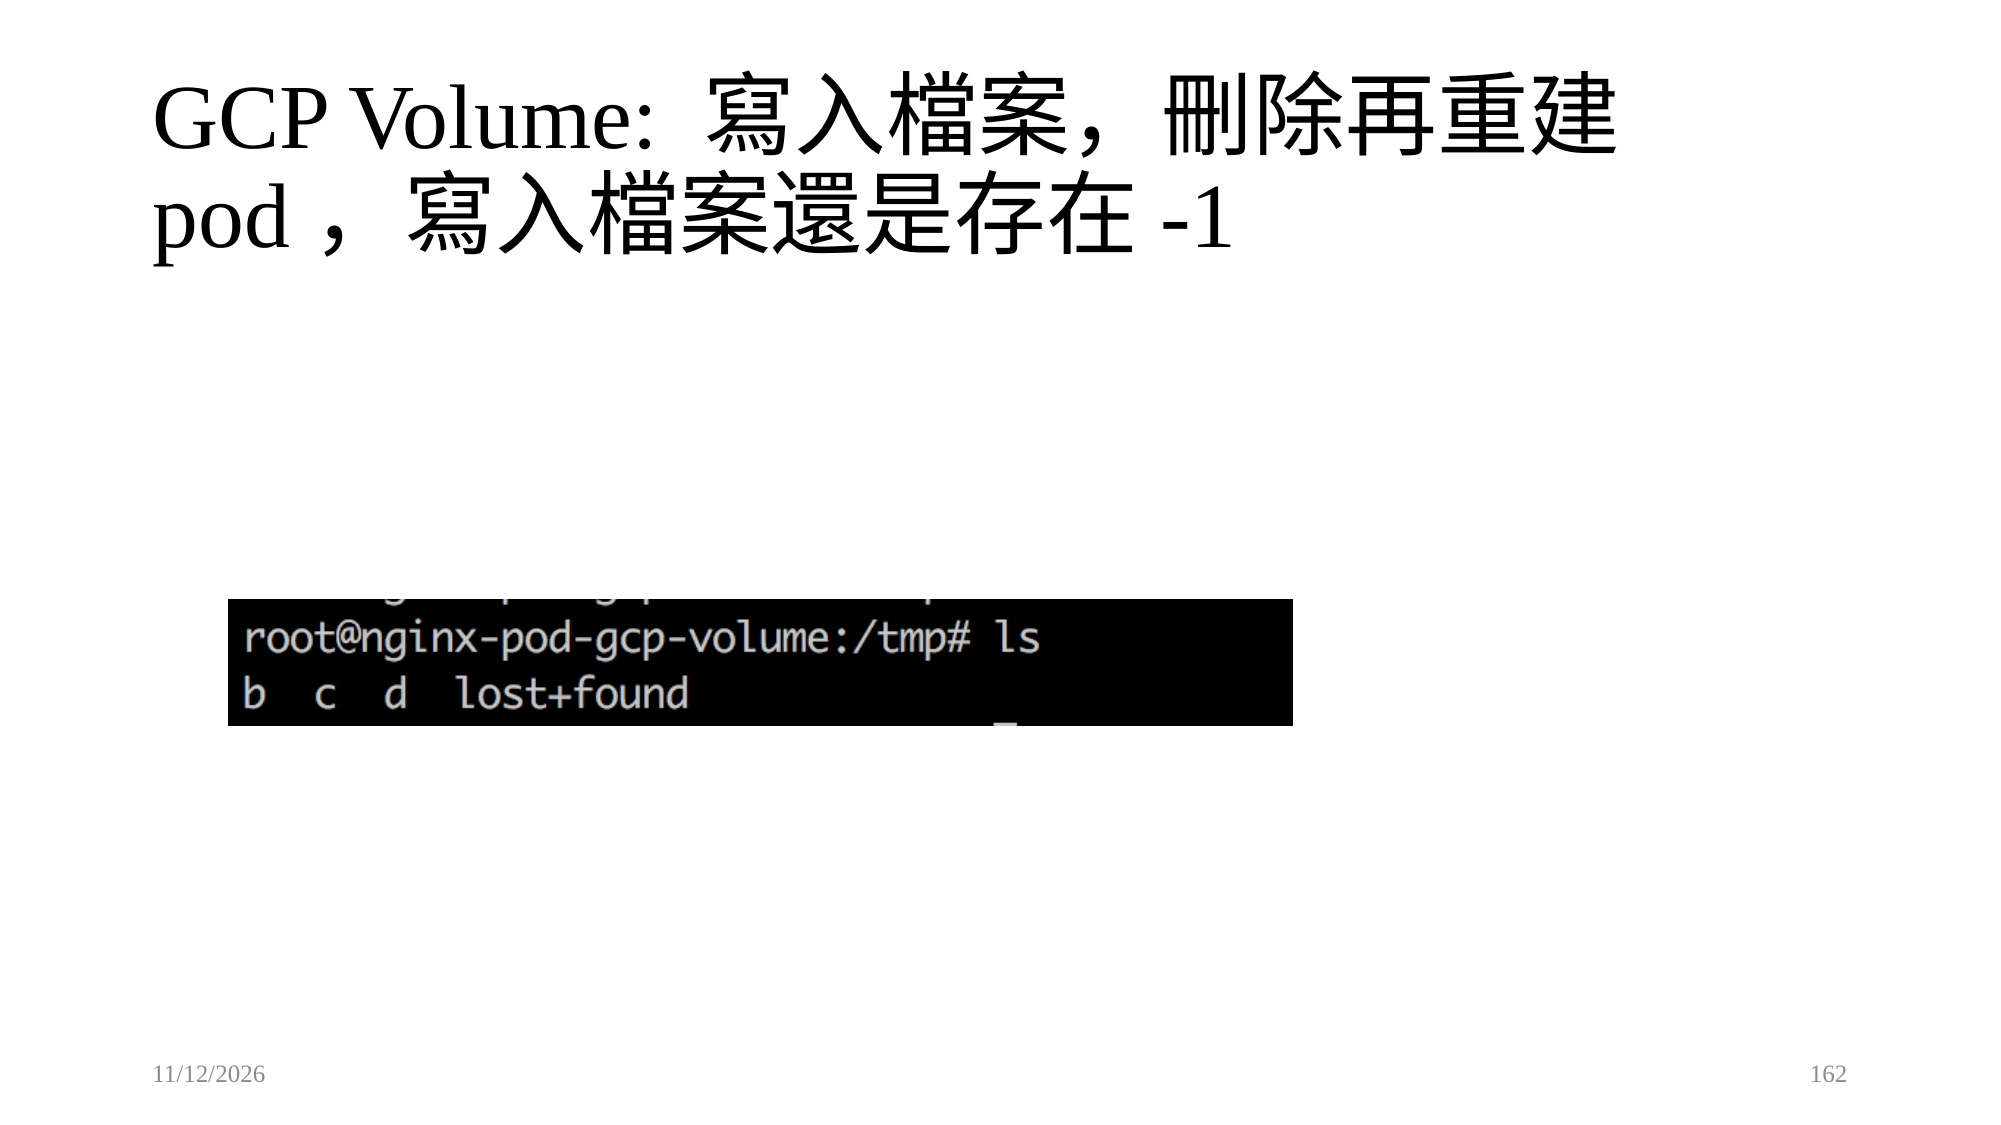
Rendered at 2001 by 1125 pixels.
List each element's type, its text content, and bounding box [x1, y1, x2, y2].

title GCP Volume: 寫入檔案，刪除再重建pod，寫入檔案還是存在-1 [137, 59, 1863, 278]
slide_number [137, 1042, 588, 1103]
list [228, 599, 1293, 726]
slide_number 162 [1412, 1042, 1863, 1103]
